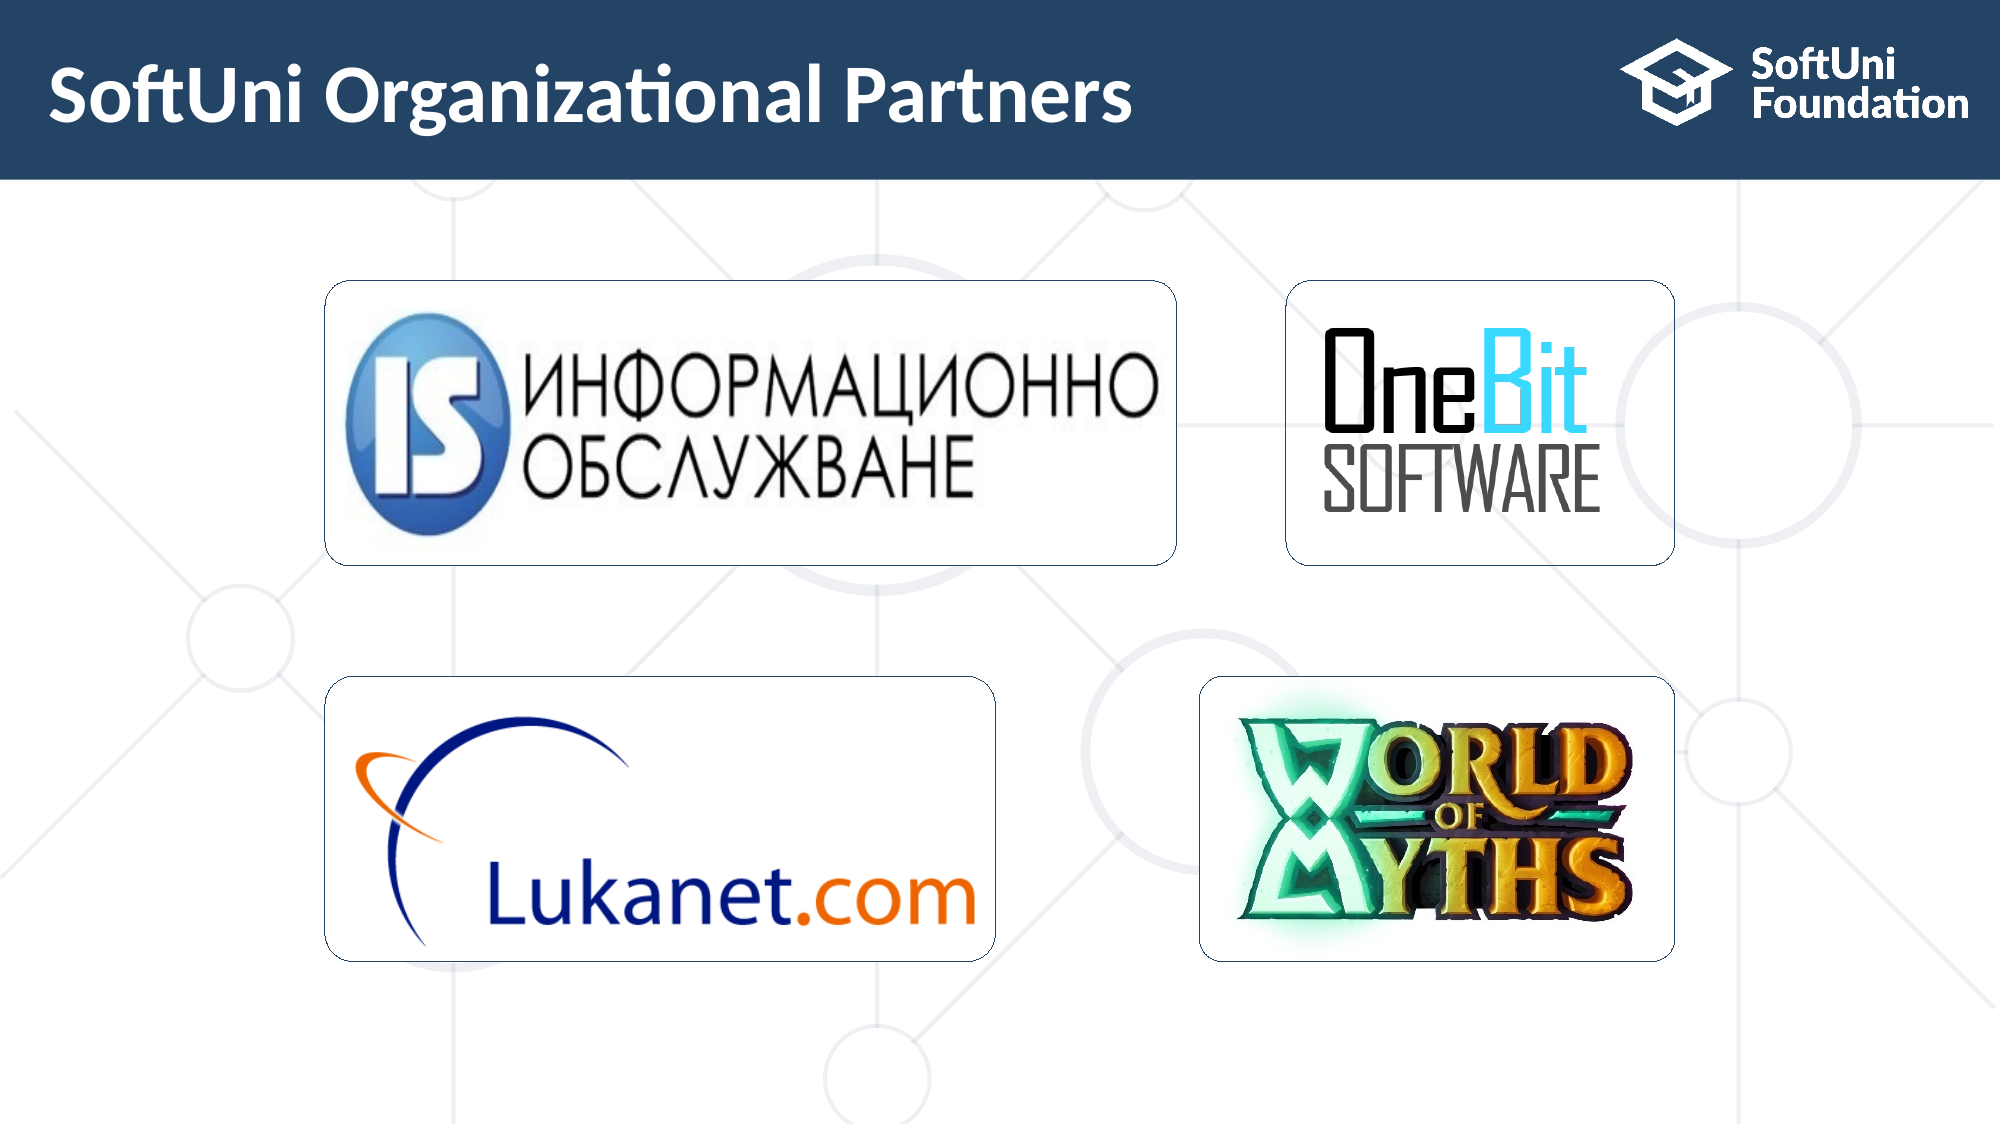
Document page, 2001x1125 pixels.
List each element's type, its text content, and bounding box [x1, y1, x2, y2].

picture [1619, 38, 1968, 126]
title SoftUni Organizational Partners [31, 16, 1591, 162]
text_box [324, 280, 1676, 962]
